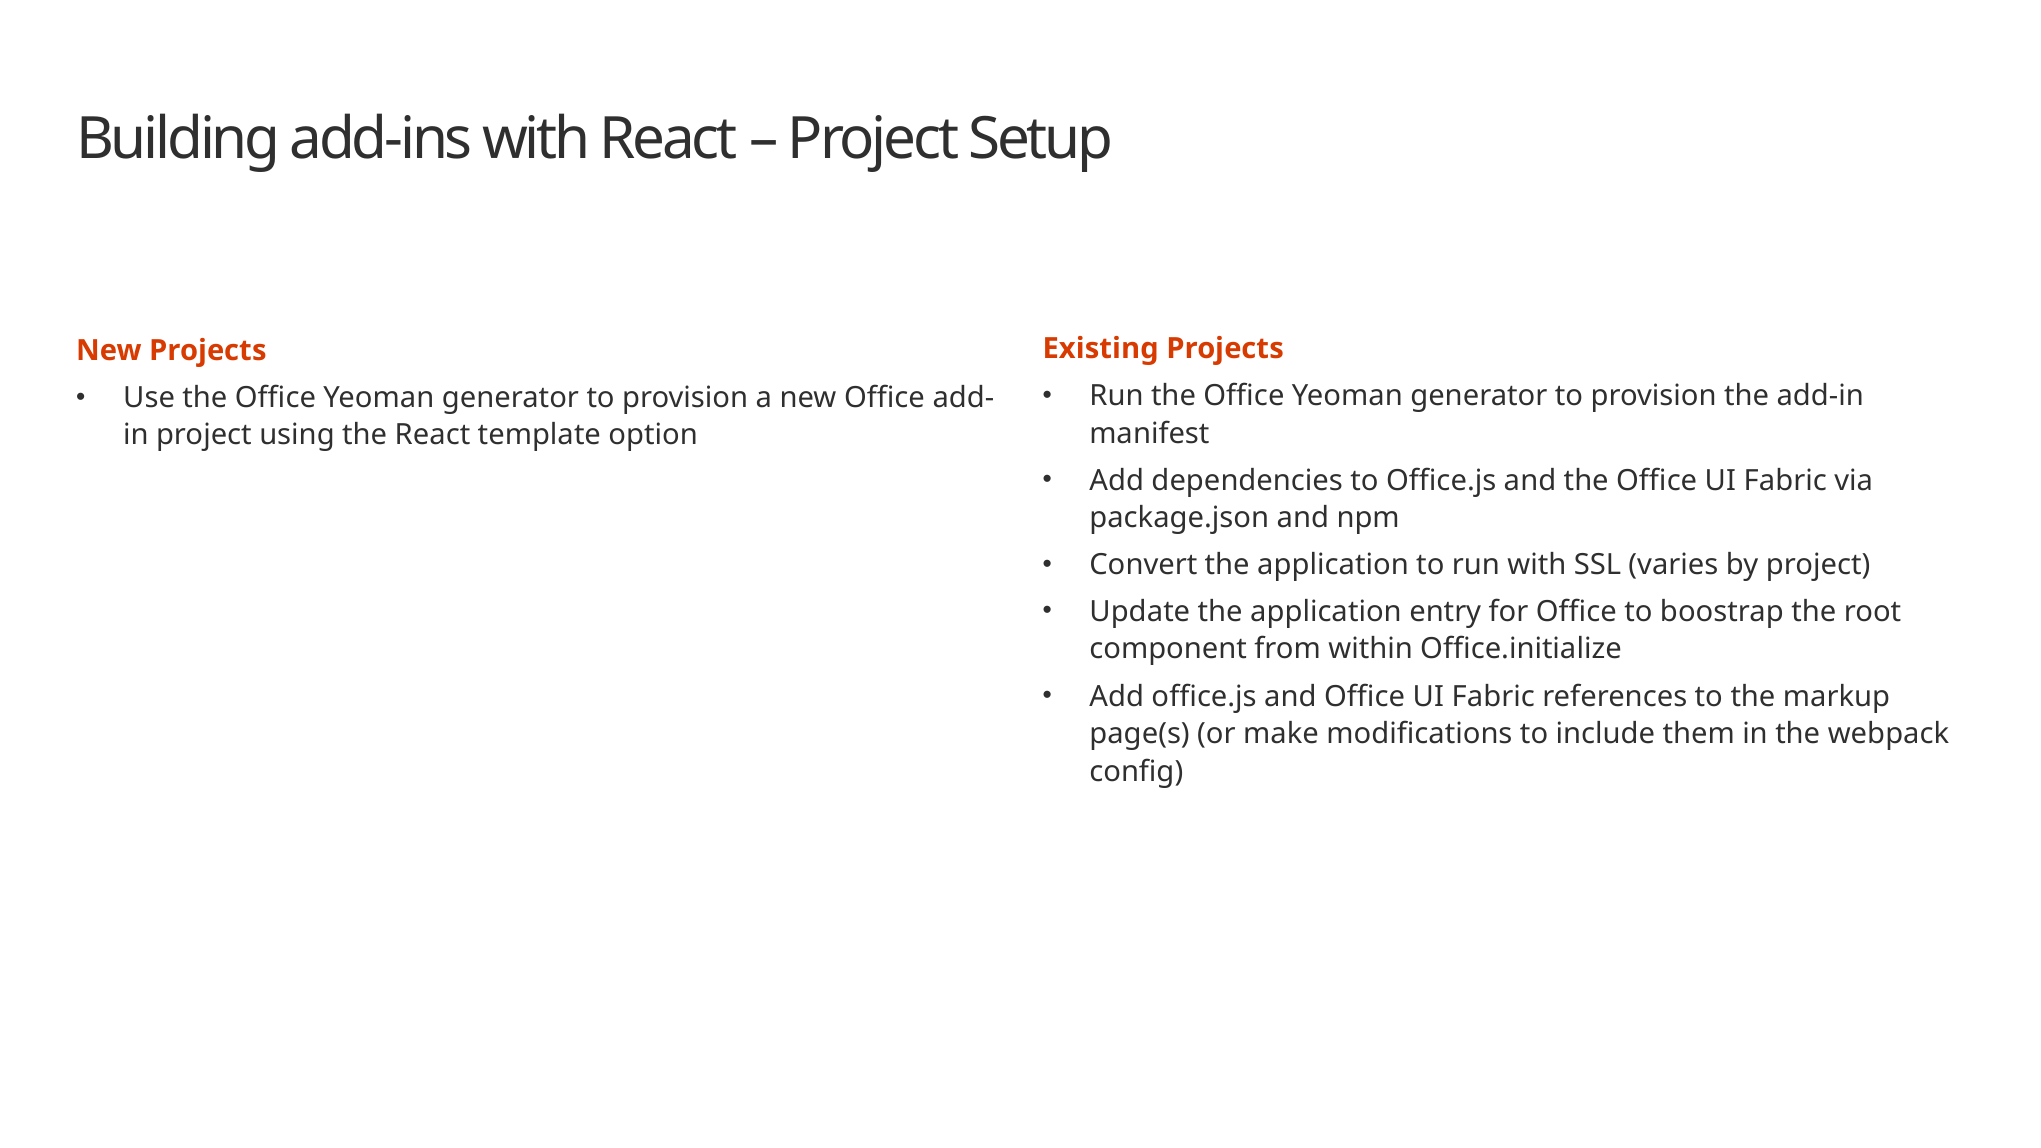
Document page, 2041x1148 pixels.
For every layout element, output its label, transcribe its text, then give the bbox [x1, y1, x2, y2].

list Existing Projects Run the Office Yeoman generator to provision the add-in manifest Add dependencies to Office.js and the Office UI Fabric via package.json and npm Convert the application to run with SSL (varies by project) Update the application entry for Office to boostrap the root component from within Office.initialize Add office.js and Office UI Fabric references to the markup page(s) (or make modifications to include them in the webpack config) [1042, 327, 1970, 721]
title Building add-ins with React – Project Setup [76, 103, 1969, 172]
list New Projects Use the Office Yeoman generator to provision a new Office add-in project using the React template option [76, 328, 1004, 454]
